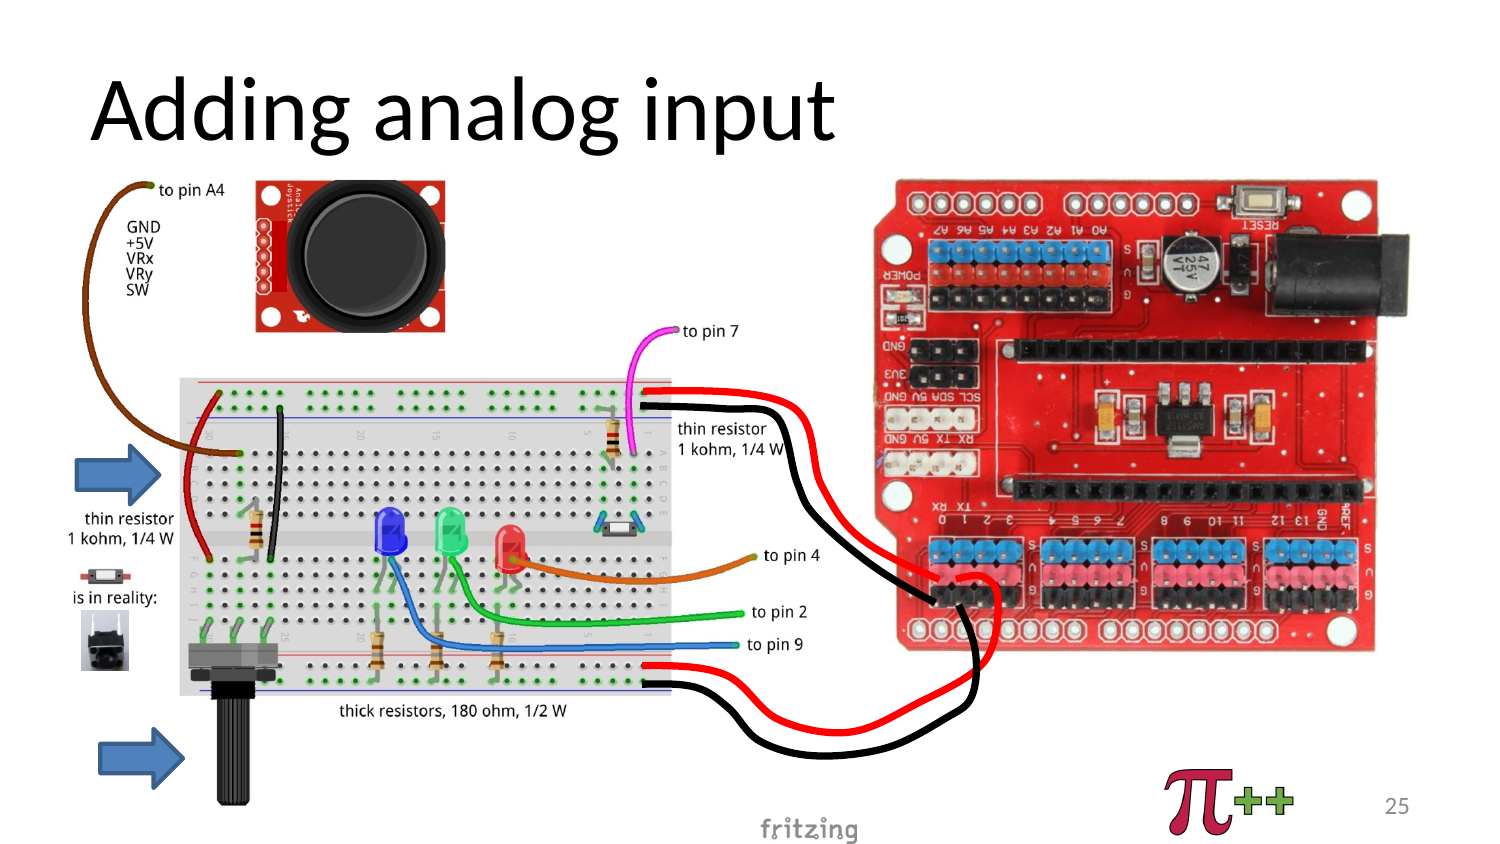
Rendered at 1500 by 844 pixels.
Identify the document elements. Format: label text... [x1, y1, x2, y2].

picture [0, 173, 858, 844]
title Adding analog input [75, 33, 1425, 175]
picture [1163, 768, 1294, 836]
picture [867, 173, 1418, 657]
slide_number 25 [1340, 782, 1425, 827]
text_box [862, 661, 978, 754]
